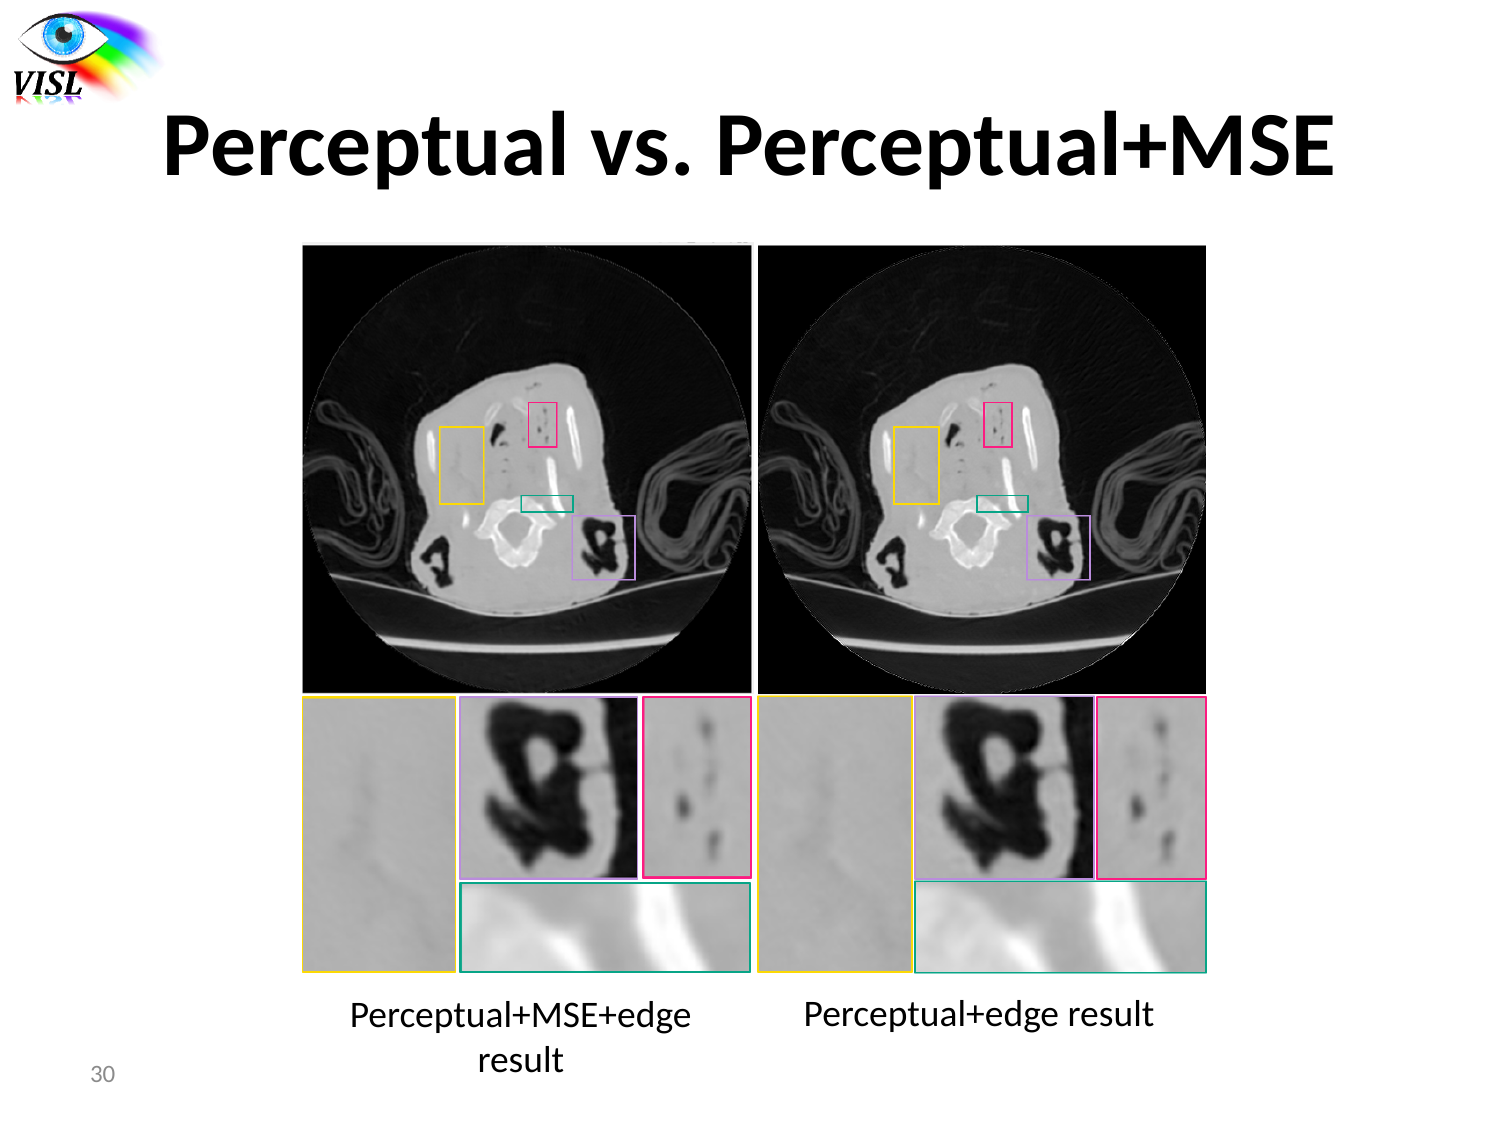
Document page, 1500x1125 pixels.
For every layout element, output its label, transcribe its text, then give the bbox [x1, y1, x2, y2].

text_box Perceptual+edge result [750, 988, 1209, 1042]
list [288, 238, 1212, 982]
text_box Perceptual+MSE+edge result [291, 988, 750, 1088]
title Perceptual vs. Perceptual+MSE [75, 45, 1425, 233]
slide_number 30 [75, 1042, 425, 1103]
picture [12, 7, 174, 108]
